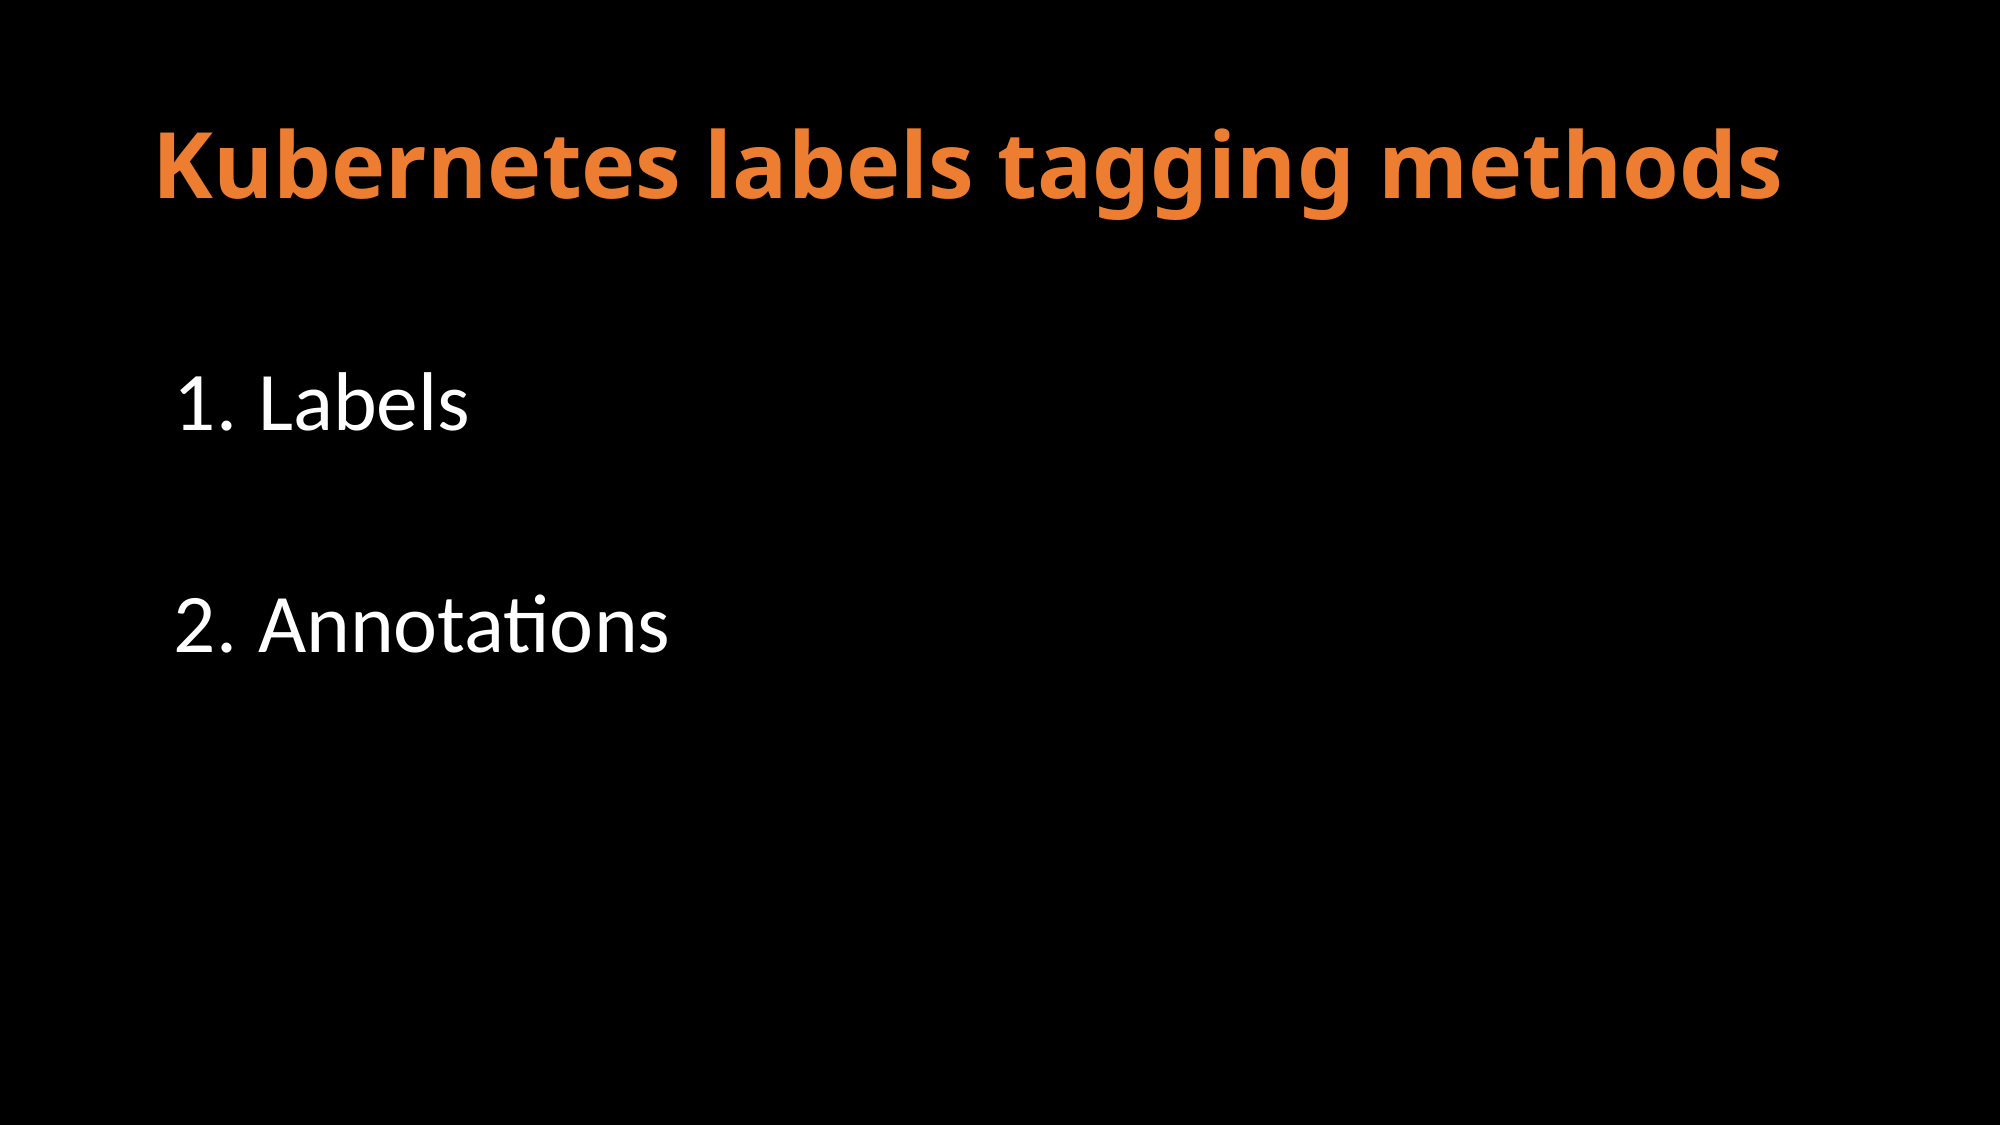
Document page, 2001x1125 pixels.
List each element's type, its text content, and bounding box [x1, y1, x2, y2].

title Kubernetes labels tagging methods [137, 59, 1863, 278]
list Labels Annotations [158, 351, 1306, 1066]
